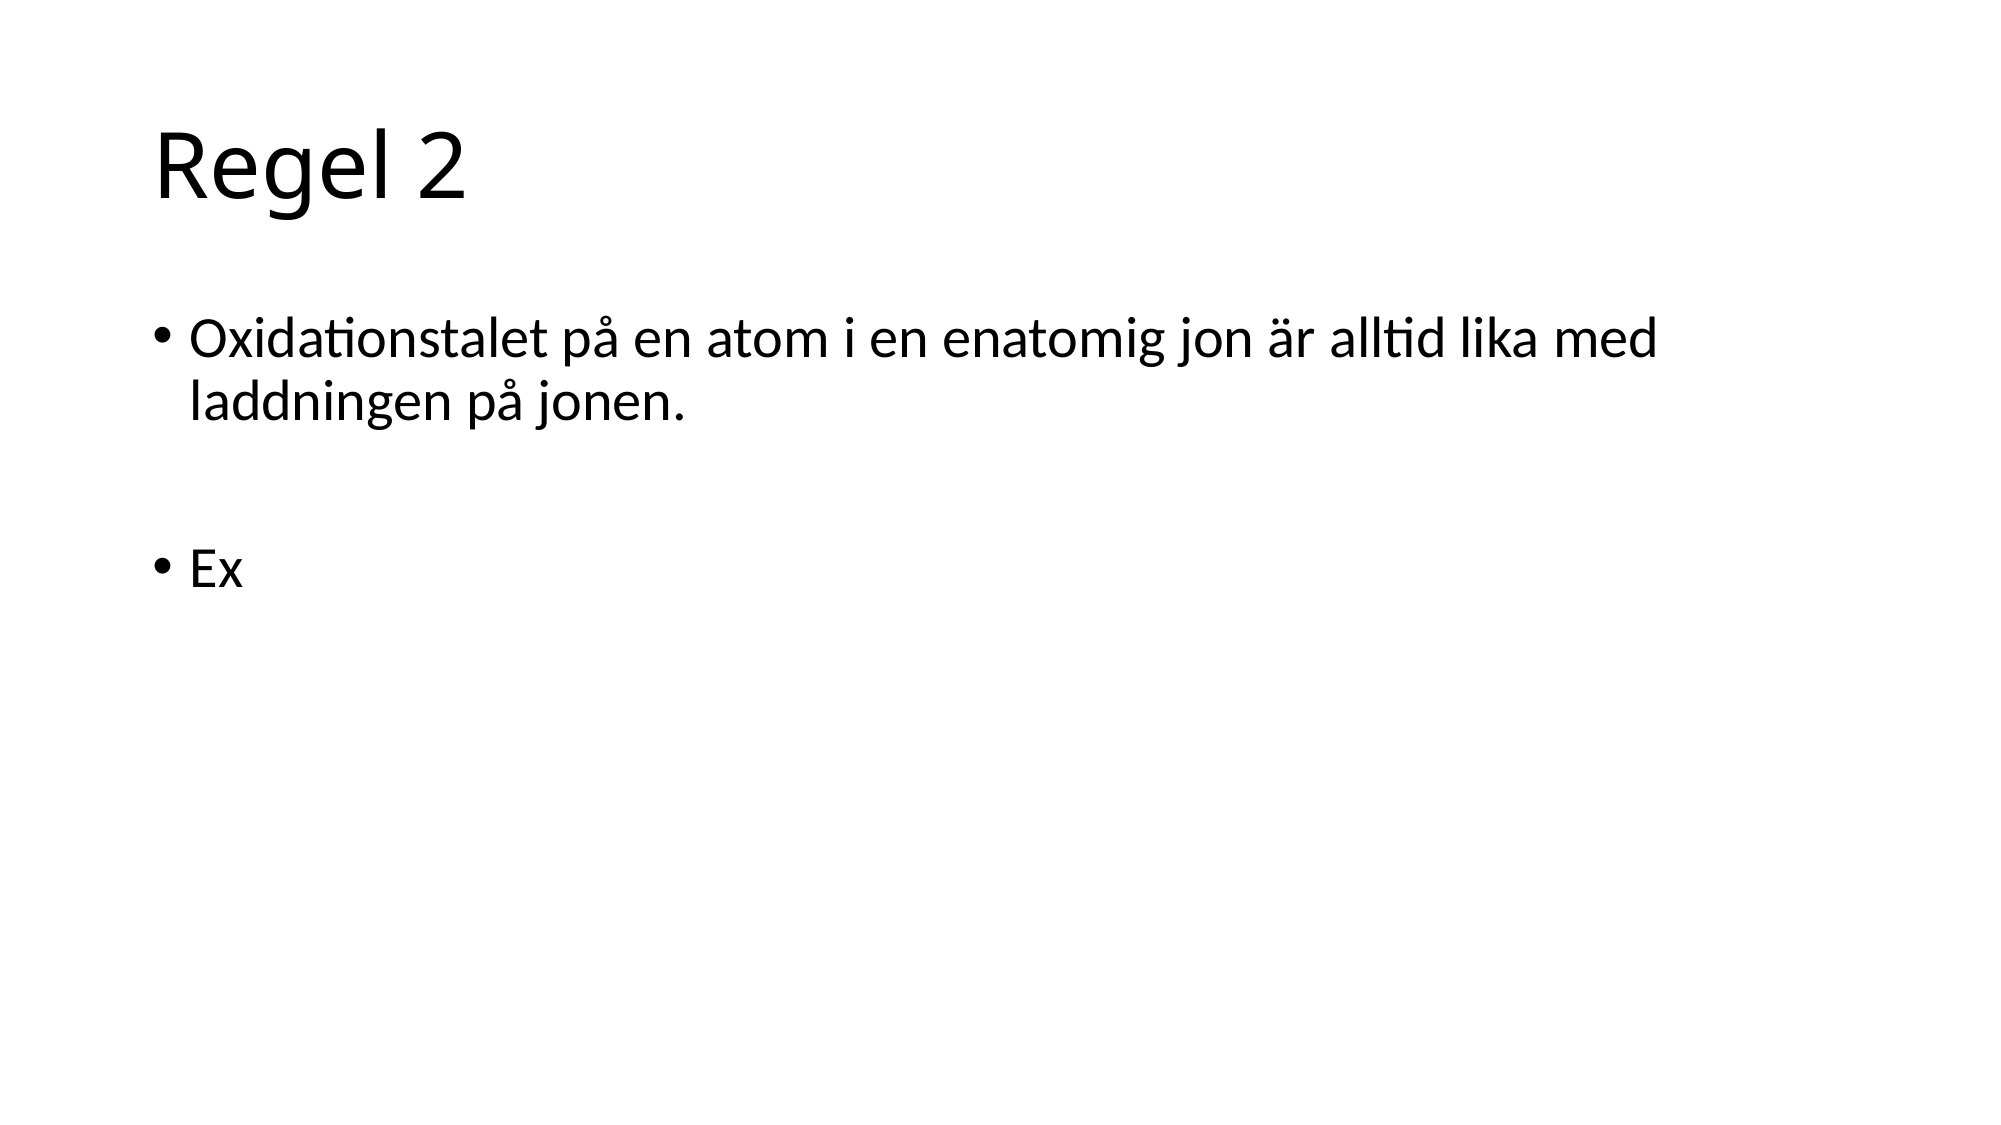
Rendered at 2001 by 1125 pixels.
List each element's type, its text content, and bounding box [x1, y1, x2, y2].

title Regel 2 [137, 59, 1863, 278]
